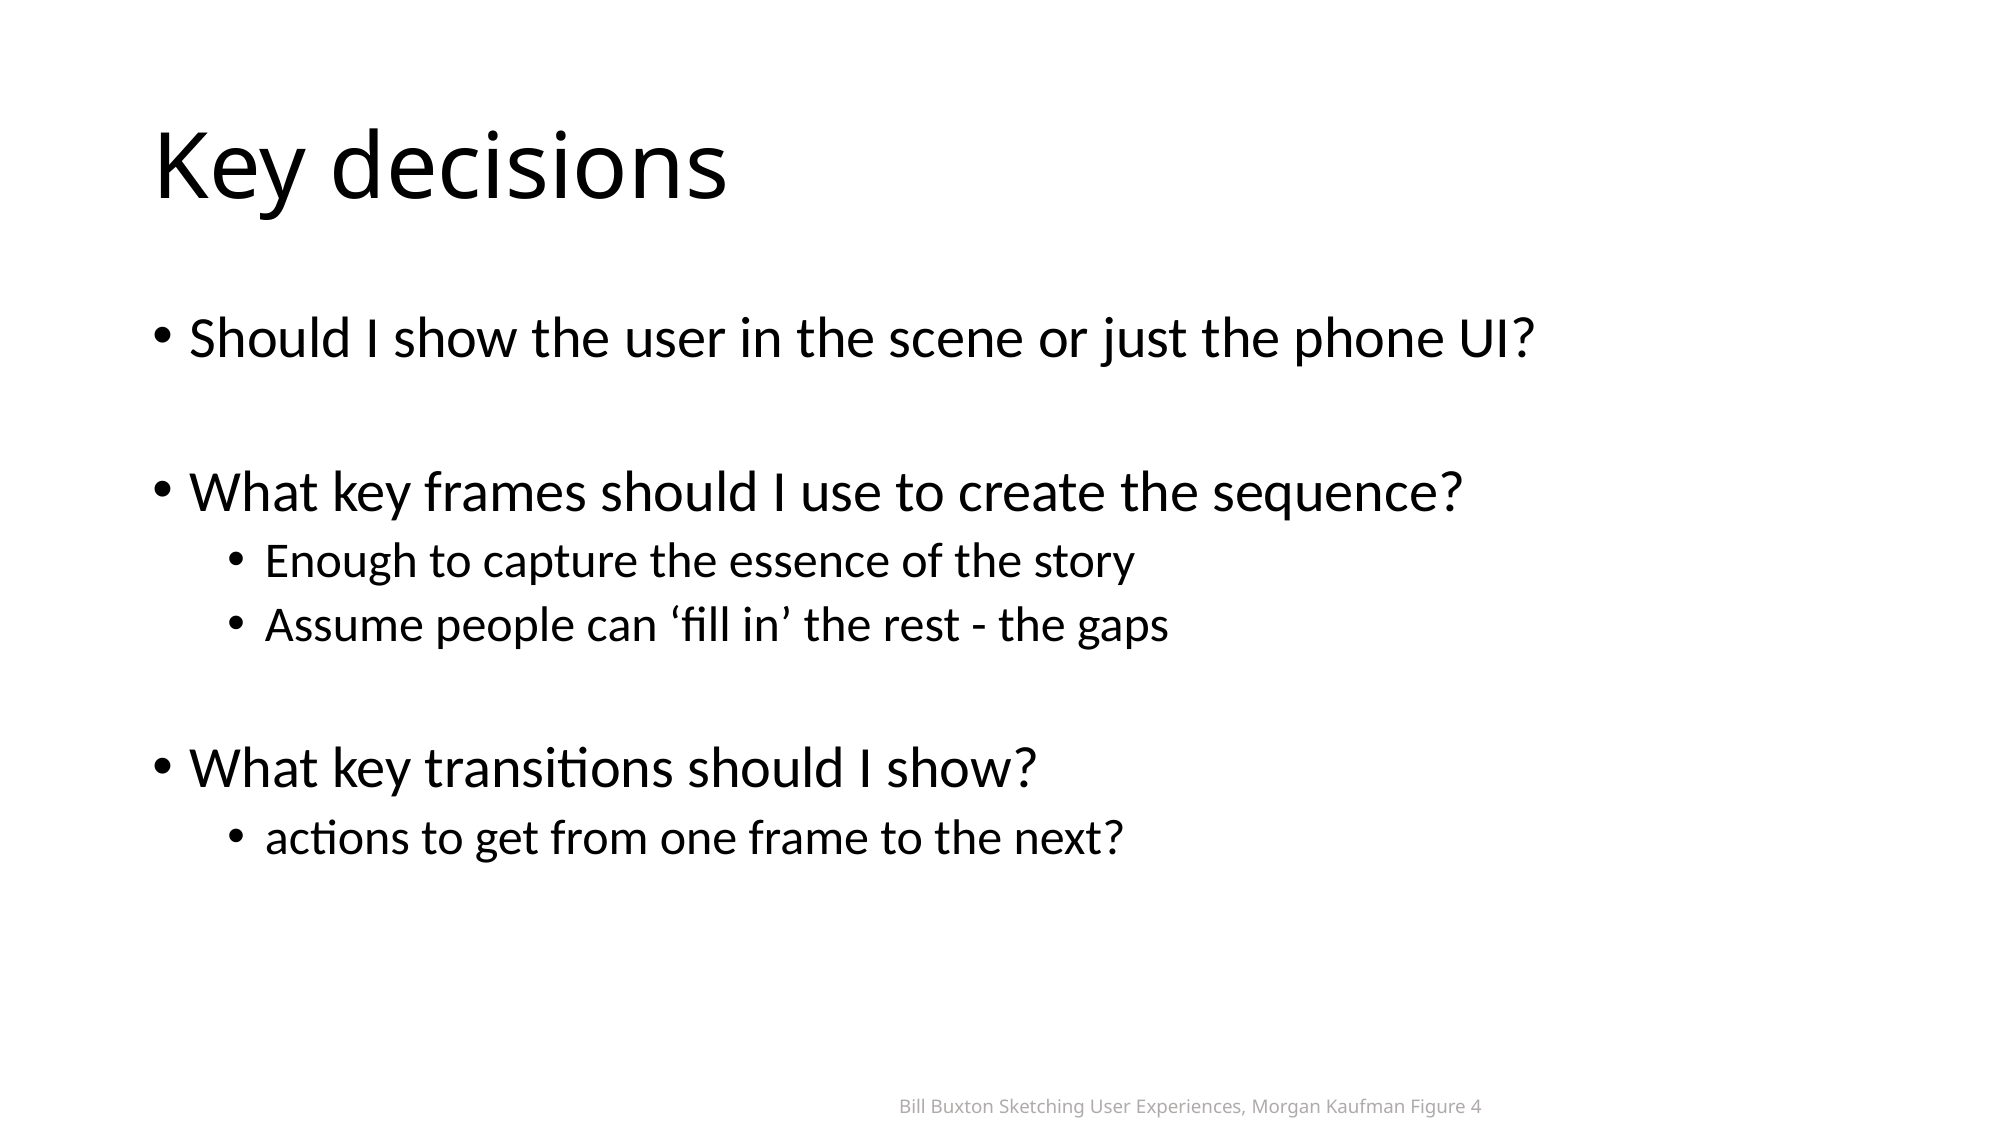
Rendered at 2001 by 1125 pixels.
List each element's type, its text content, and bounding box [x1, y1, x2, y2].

title Key decisions [137, 59, 1863, 278]
text_box Bill Buxton Sketching User Experiences, Morgan Kaufman Figure 4 [884, 1087, 1496, 1125]
list Should I show the user in the scene or just the phone UI? What key frames should I use to create the sequence? Enough to capture the essence of the story Assume people can ‘fill in’ the rest - the gaps What key transitions should I show? actions to get from one frame to the next? [137, 299, 1863, 1014]
